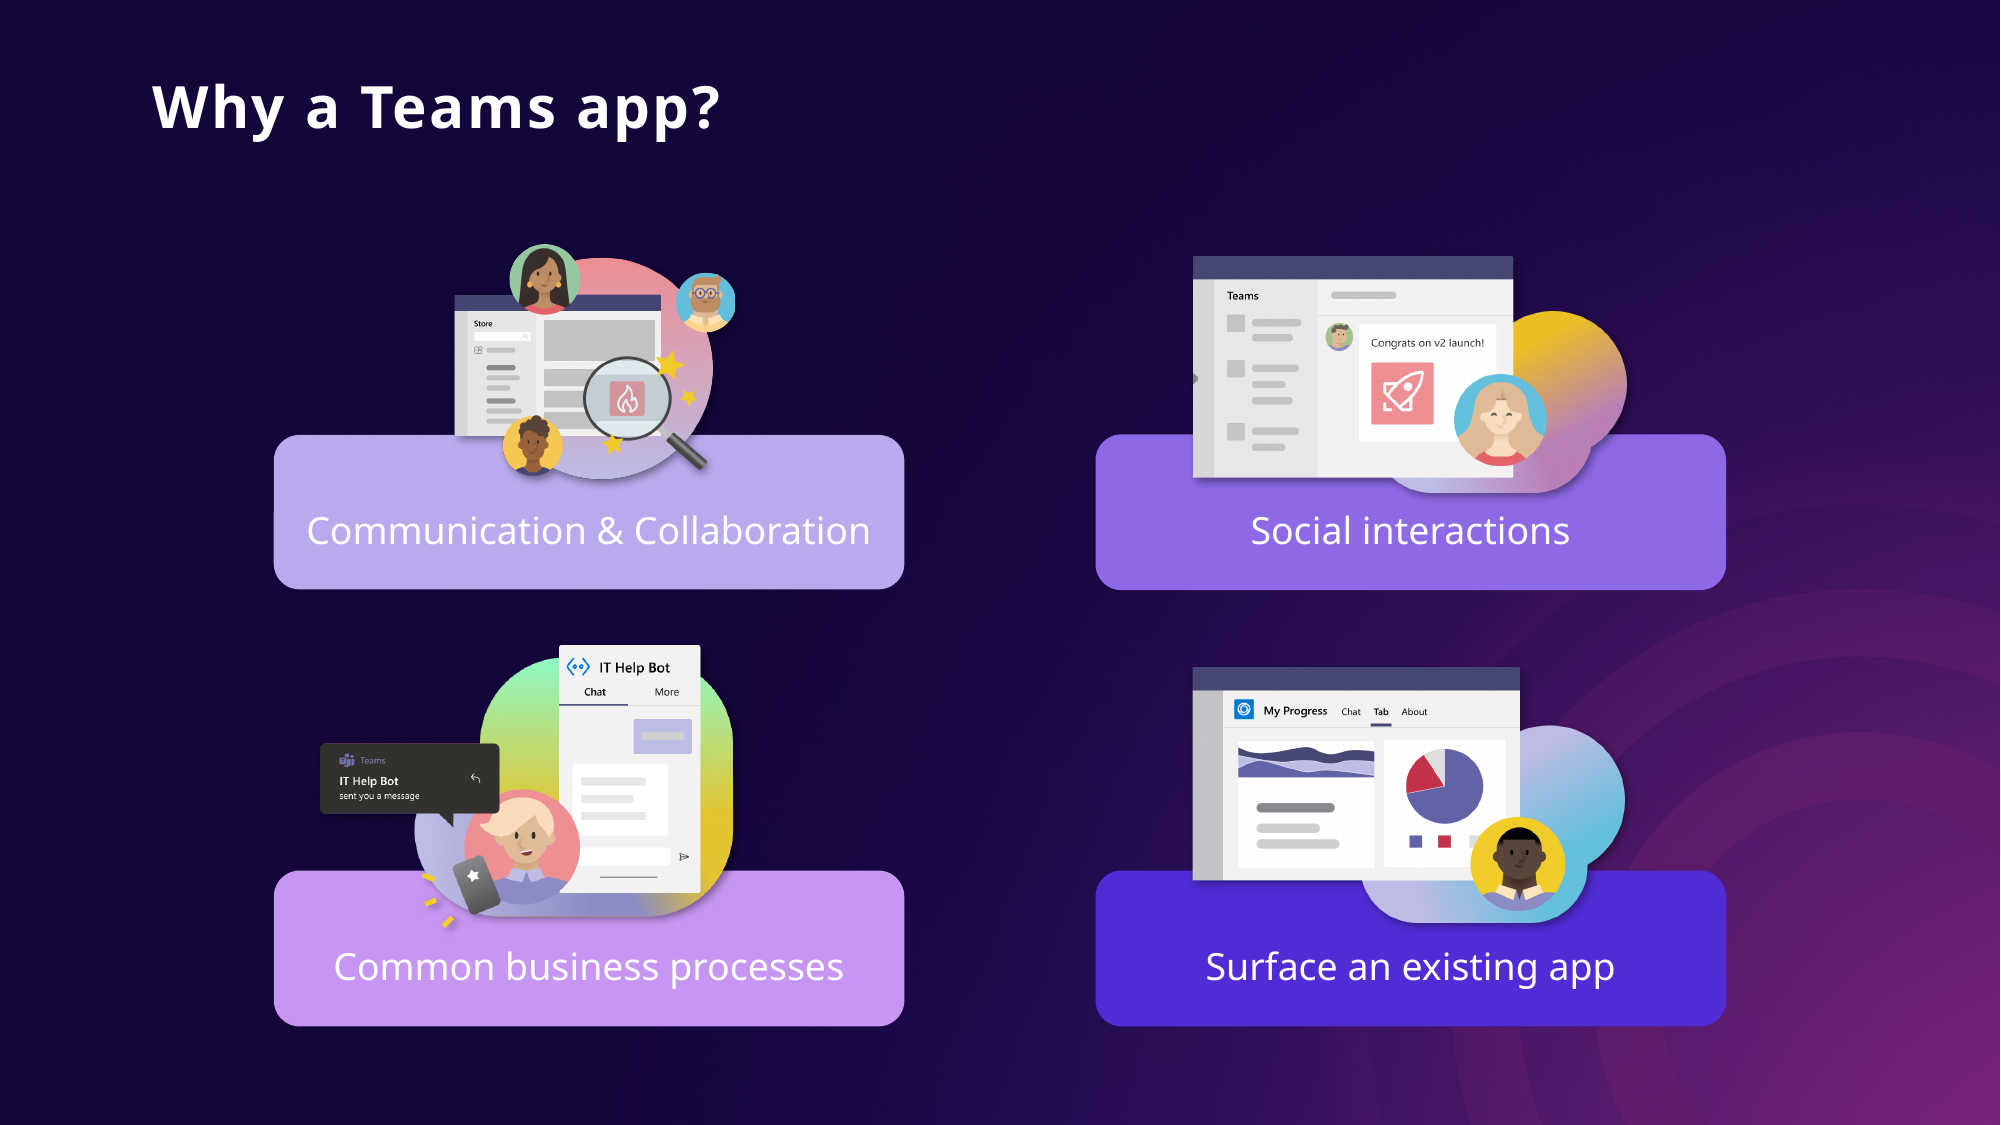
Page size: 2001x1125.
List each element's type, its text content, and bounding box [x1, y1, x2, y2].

picture [0, 0, 2001, 1125]
title Why a Teams app? [137, 27, 1863, 192]
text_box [273, 244, 1727, 1027]
